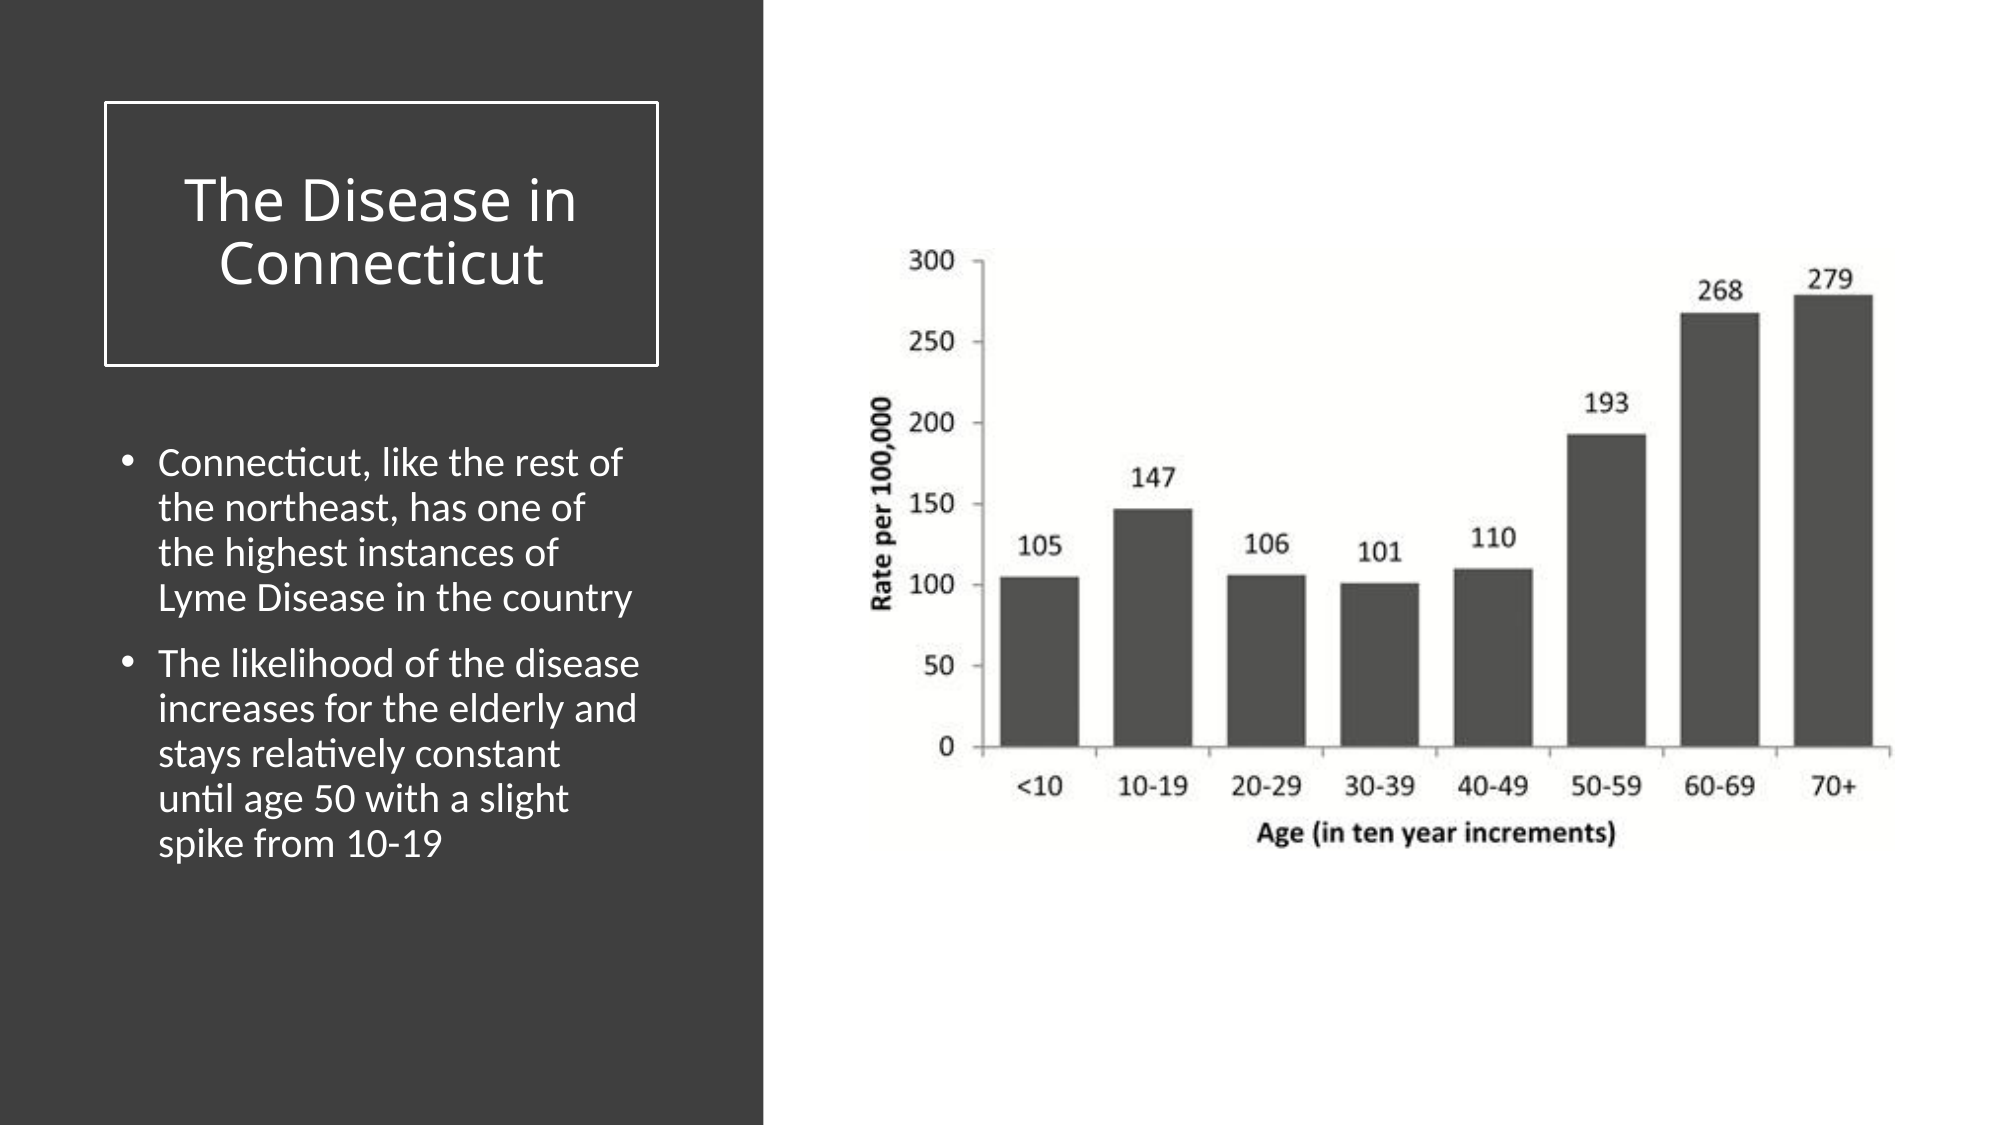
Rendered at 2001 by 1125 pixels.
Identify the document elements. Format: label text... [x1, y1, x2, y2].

title The Disease in Connecticut [105, 102, 658, 366]
list Connecticut, like the rest of the northeast, has one of the highest instances of Lyme Disease in the country The likelihood of the disease increases for the elderly and stays relatively constant until age 50 with a slight spike from 10-19 [105, 432, 658, 994]
text_box [0, 0, 764, 1125]
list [869, 248, 1895, 851]
